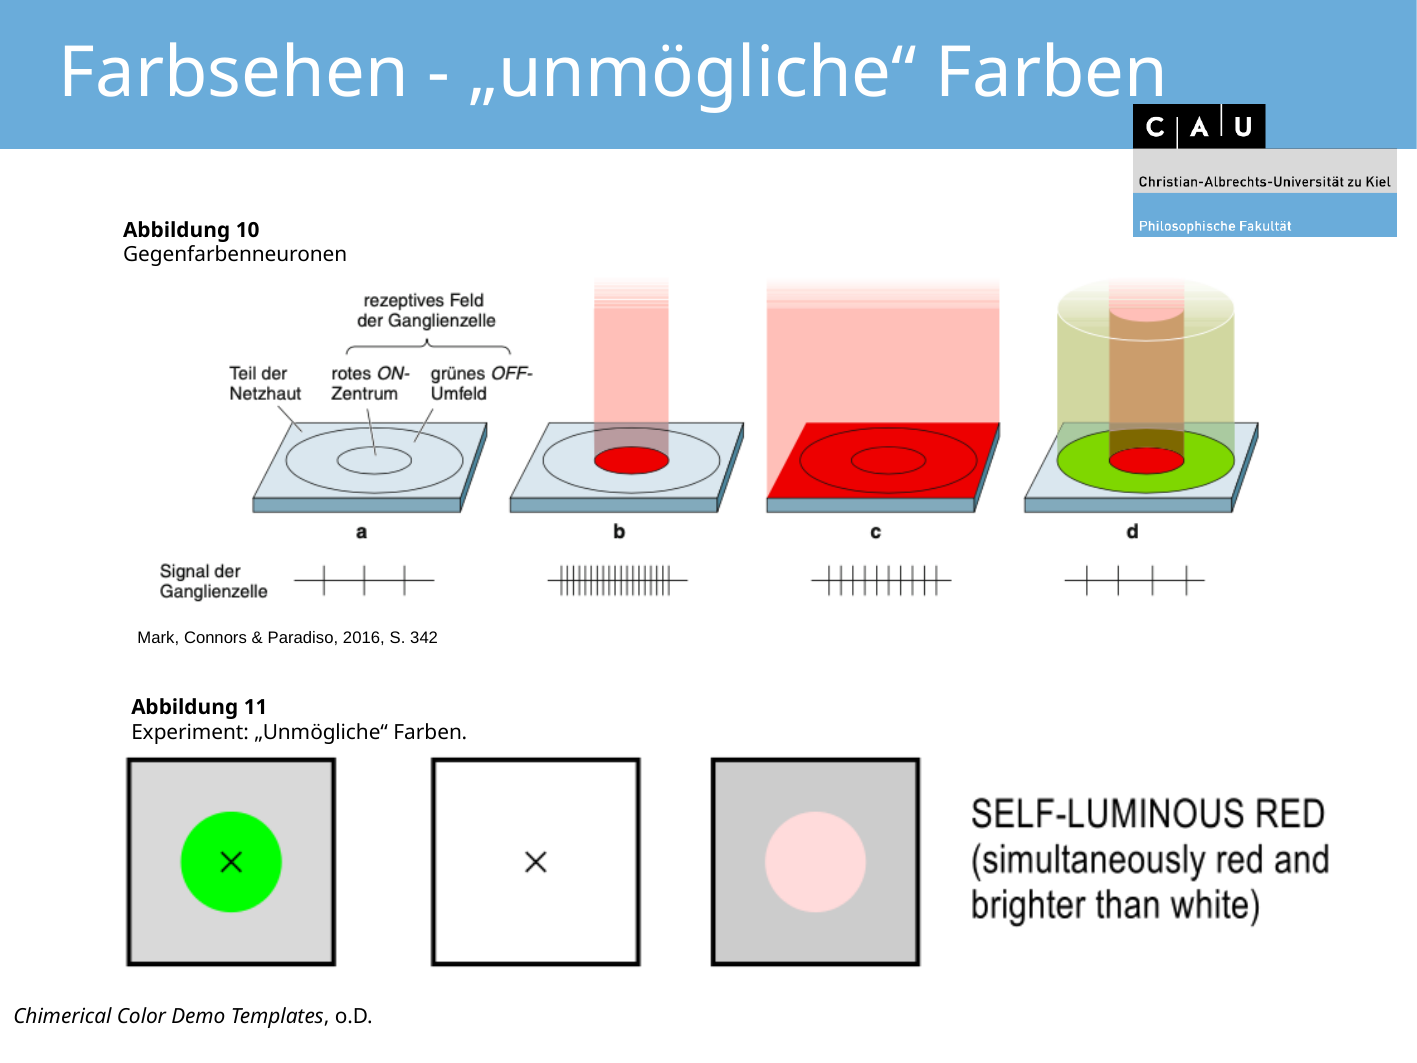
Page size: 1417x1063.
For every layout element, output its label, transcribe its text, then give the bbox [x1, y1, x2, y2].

text_box Abbildung 11 Experiment: „Unmögliche“ Farben. [123, 686, 791, 729]
picture [106, 729, 1344, 995]
text_box Chimerical Color Demo Templates, o.D. [5, 928, 581, 1036]
text_box Mark, Connors & Paradiso, 2016, S. 342 [129, 619, 447, 655]
picture [1133, 104, 1397, 237]
title Farbsehen - „unmögliche“ Farben [0, 0, 1180, 136]
picture [144, 270, 1266, 619]
text_box Abbildung 10 Gegenfarbenneuronen [115, 208, 783, 274]
